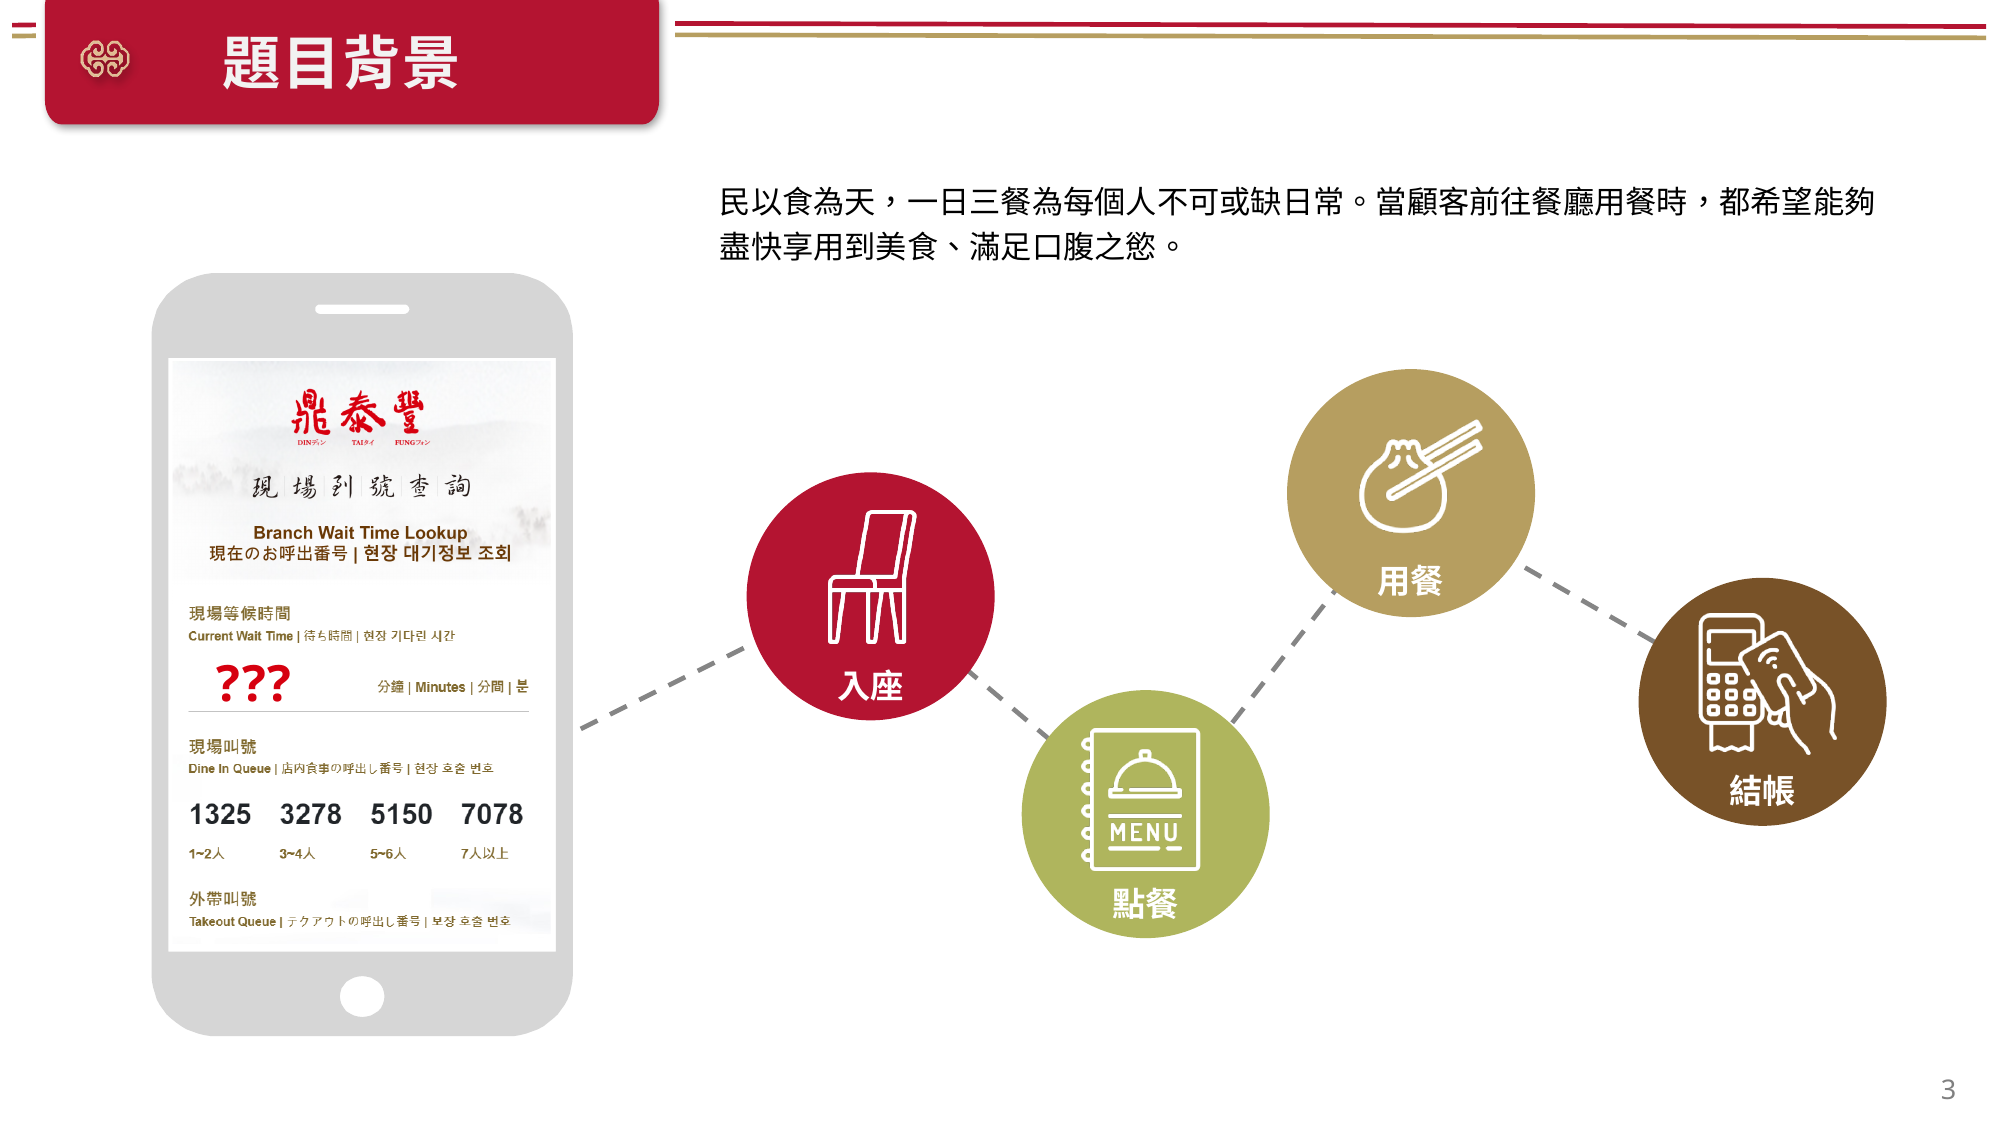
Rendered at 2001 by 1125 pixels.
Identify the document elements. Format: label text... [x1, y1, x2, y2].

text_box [580, 585, 870, 729]
text_box [1021, 826, 1271, 930]
text_box 點餐 [1097, 875, 1194, 931]
text_box [746, 471, 996, 588]
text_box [151, 273, 573, 1037]
text_box [1716, 818, 1809, 827]
slide_number 3 [1705, 1060, 1972, 1121]
text_box 民以食為天，一日三餐為每個人不可或缺日常。當顧客前往餐廳用餐時，都希望能夠盡快享用到美食、滿足口腹之慾。 [705, 167, 1898, 272]
text_box [1101, 931, 1191, 940]
picture [1696, 613, 1839, 755]
picture [801, 505, 944, 648]
text_box 題目背景 [207, 18, 477, 104]
text_box [1286, 368, 1537, 498]
picture [1331, 398, 1491, 559]
text_box 結帳 [1714, 763, 1811, 818]
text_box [1151, 493, 1412, 826]
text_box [1404, 498, 1768, 707]
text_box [870, 588, 1153, 826]
text_box [1637, 576, 1888, 818]
picture [1081, 728, 1223, 871]
